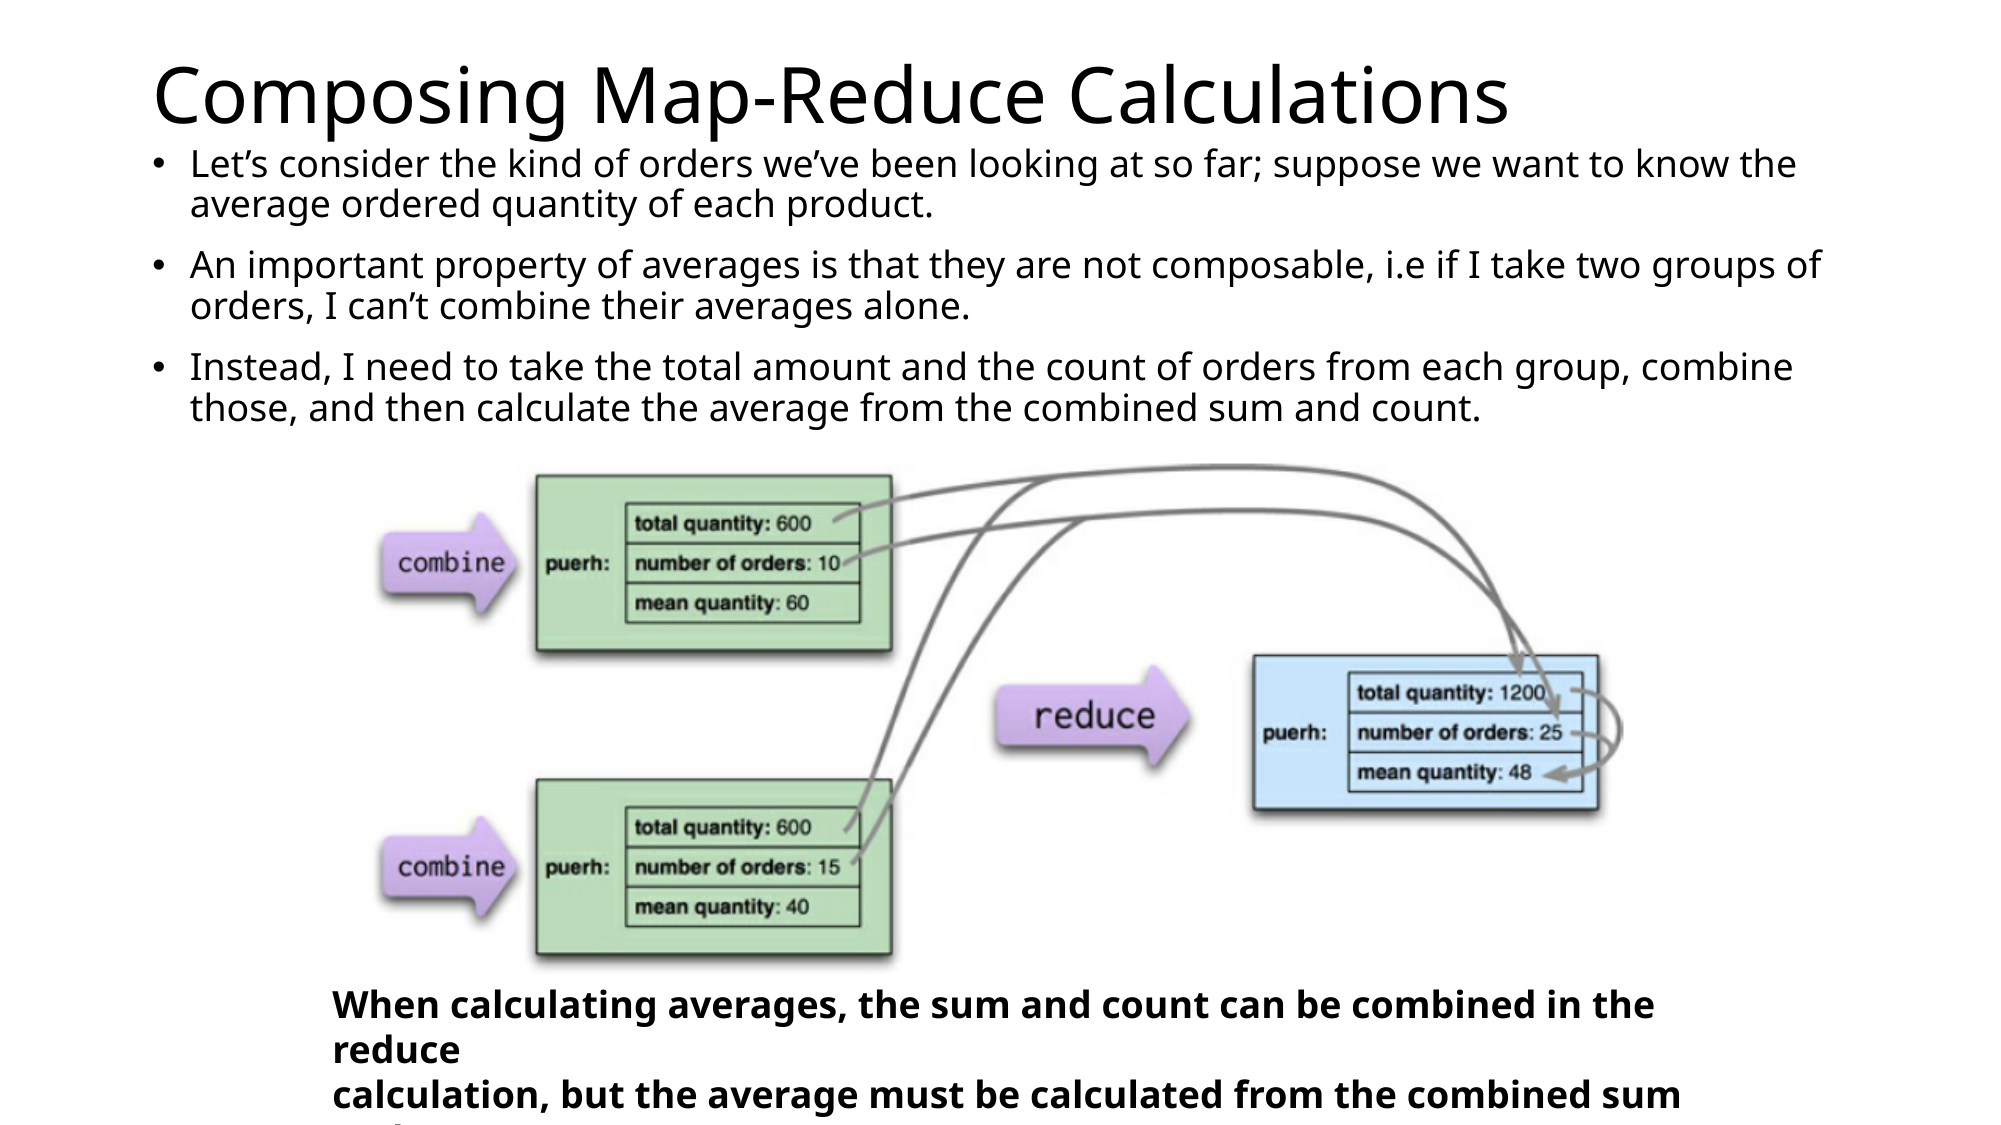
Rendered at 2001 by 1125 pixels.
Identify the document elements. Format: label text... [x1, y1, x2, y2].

list Let’s consider the kind of orders we’ve been looking at so far; suppose we want to know the average ordered quantity of each product. An important property of averages is that they are not composable, i.e if I take two groups of orders, I can’t combine their averages alone. Instead, I need to take the total amount and the count of orders from each group, combine those, and then calculate the average from the combined sum and count. [137, 137, 1863, 1077]
title Composing Map-Reduce Calculations [137, 48, 1863, 137]
picture [357, 456, 1642, 974]
text_box When calculating averages, the sum and count can be combined in the reduce calculation, but the average must be calculated from the combined sum and count. [317, 973, 1762, 1125]
